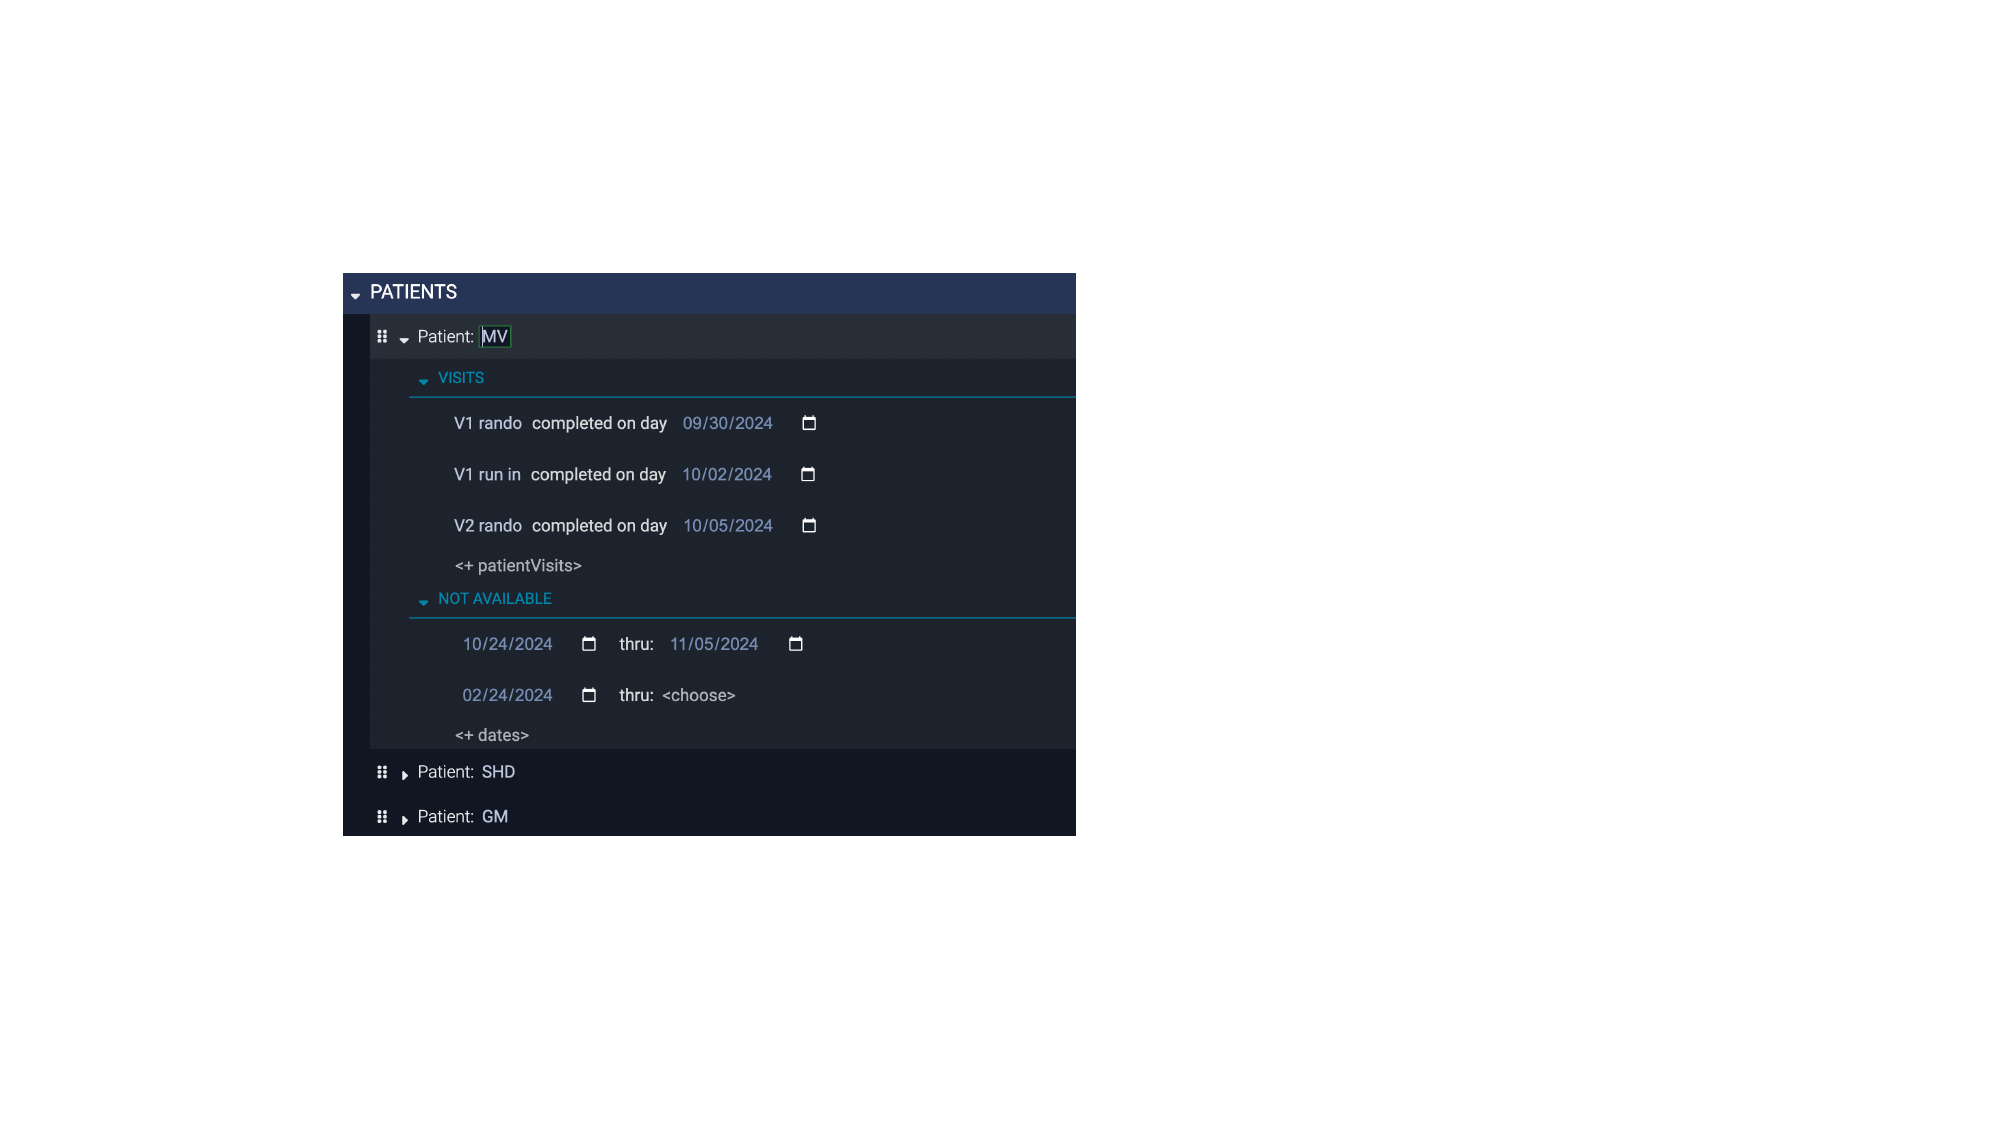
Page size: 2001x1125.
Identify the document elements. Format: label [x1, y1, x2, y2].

picture [342, 273, 1077, 837]
